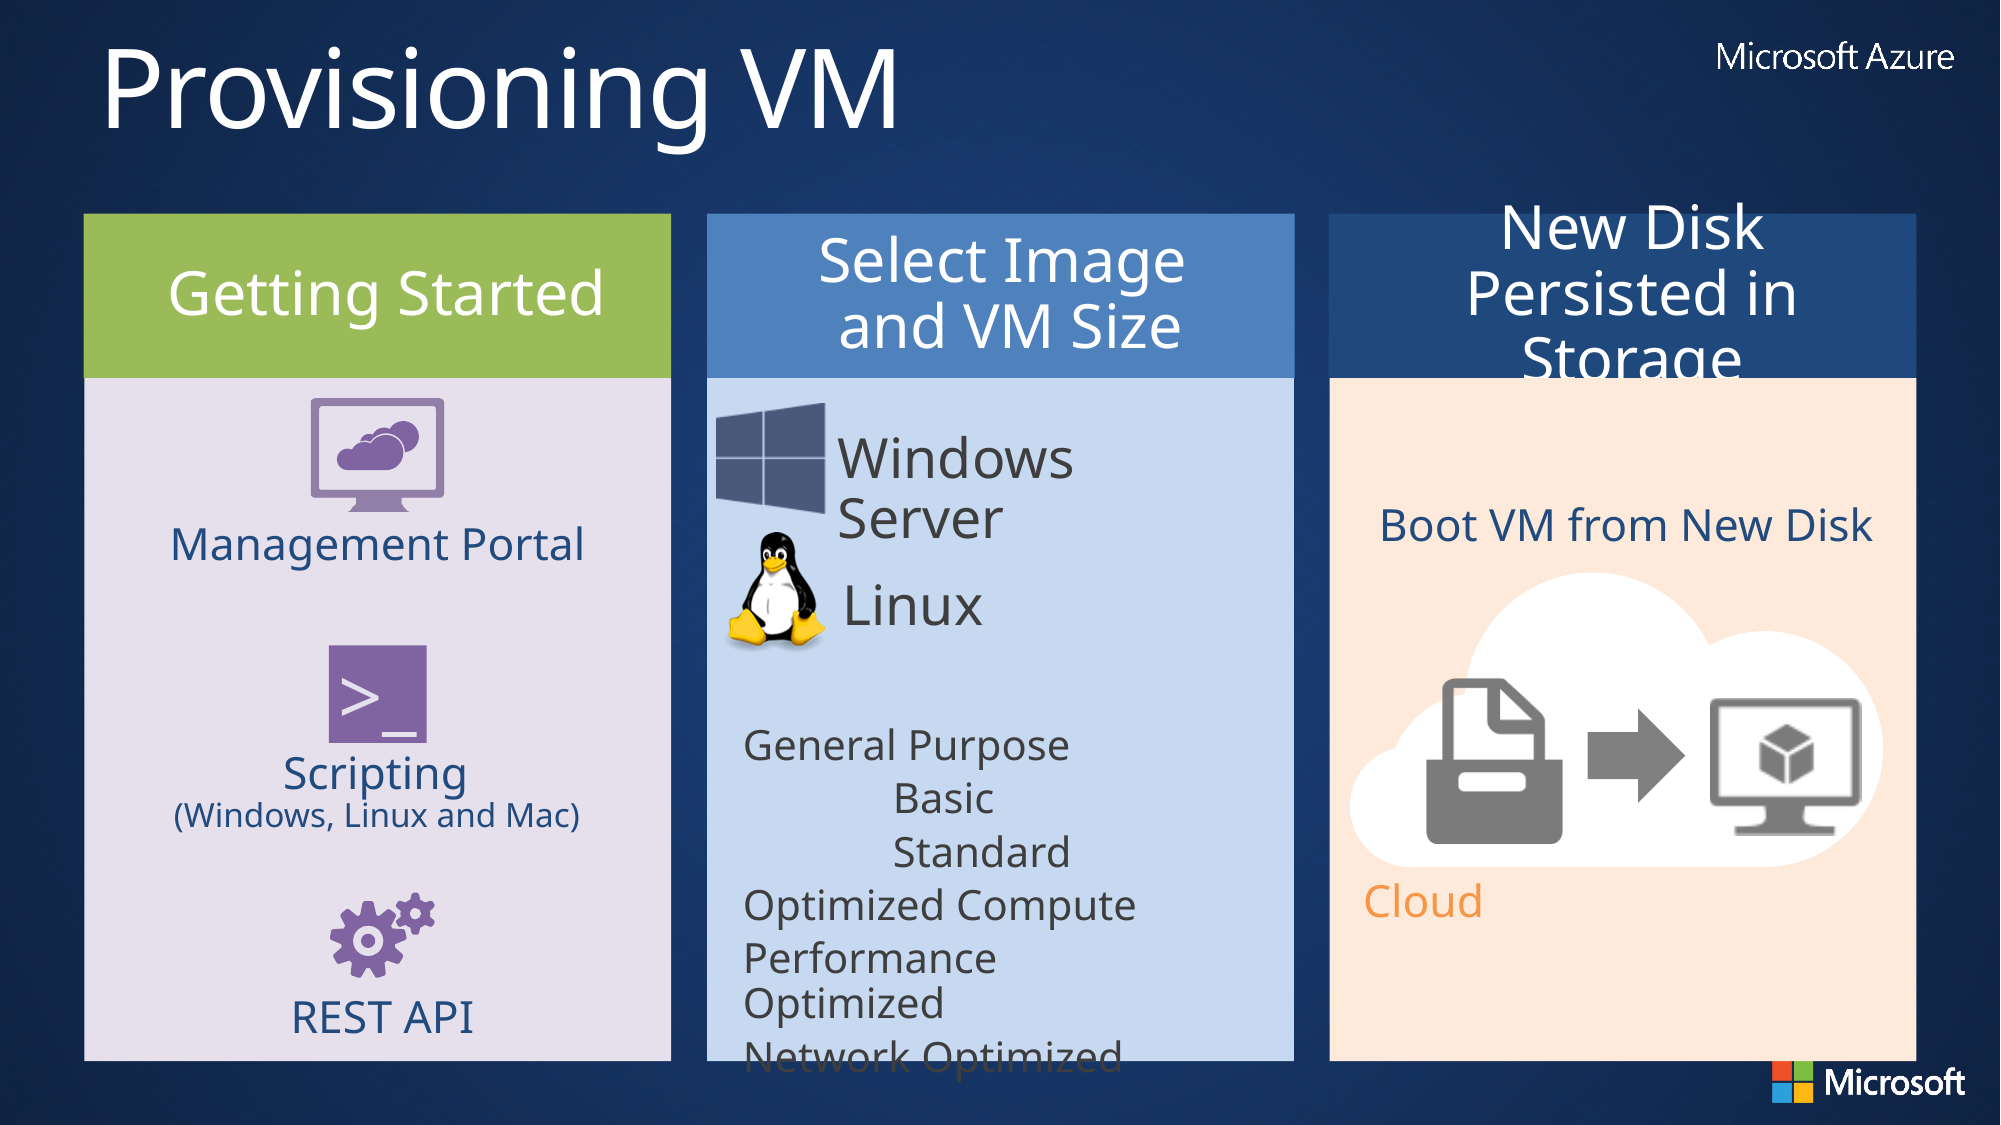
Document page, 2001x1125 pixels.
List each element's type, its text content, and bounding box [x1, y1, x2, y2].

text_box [1349, 494, 1904, 803]
text_box [706, 377, 1295, 1062]
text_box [83, 213, 672, 1062]
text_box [1328, 213, 1917, 1062]
text_box Linux [842, 577, 1256, 638]
picture [0, 0, 2000, 1125]
text_box Windows Server [837, 430, 1251, 551]
text_box Select Image and VM Size [707, 213, 1295, 377]
title Provisioning VM [83, 26, 1902, 184]
text_box General Purpose Basic Standard Optimized Compute Performance Optimized Network Optimized [742, 724, 1202, 1082]
